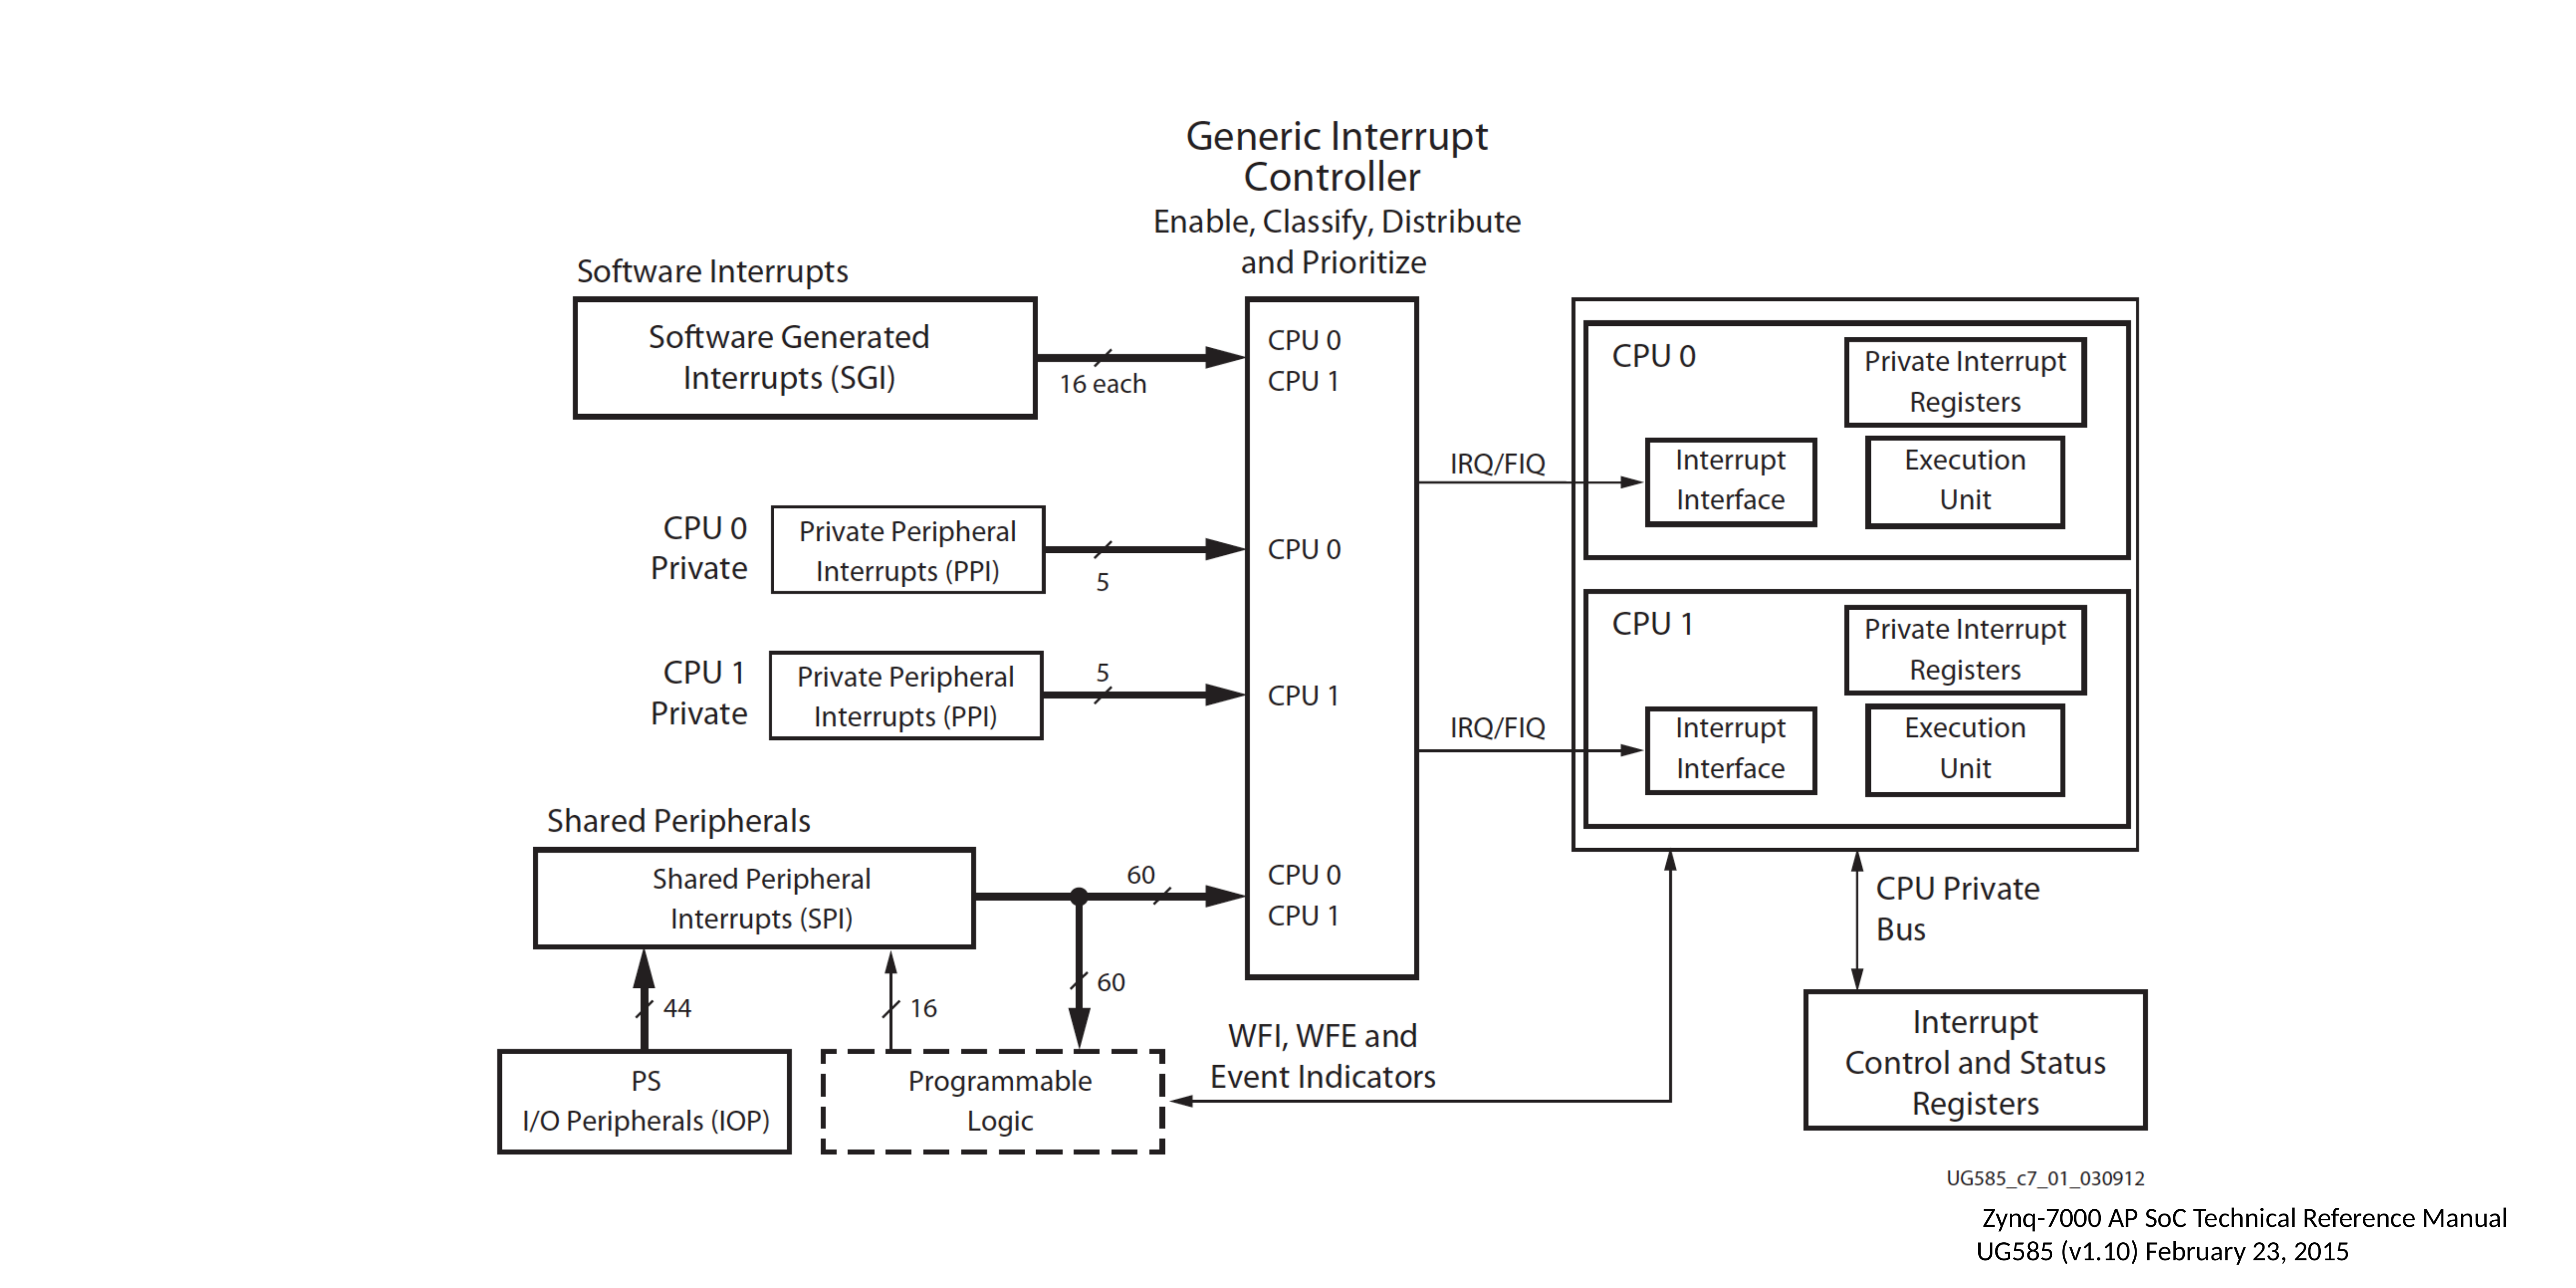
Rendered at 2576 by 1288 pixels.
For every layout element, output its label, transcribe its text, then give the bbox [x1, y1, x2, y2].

picture [351, 72, 2225, 1216]
text_box Zynq-7000 AP SoC Technical Reference Manual UG585 (v1.10) February 23, 2015 [1969, 1195, 2516, 1270]
